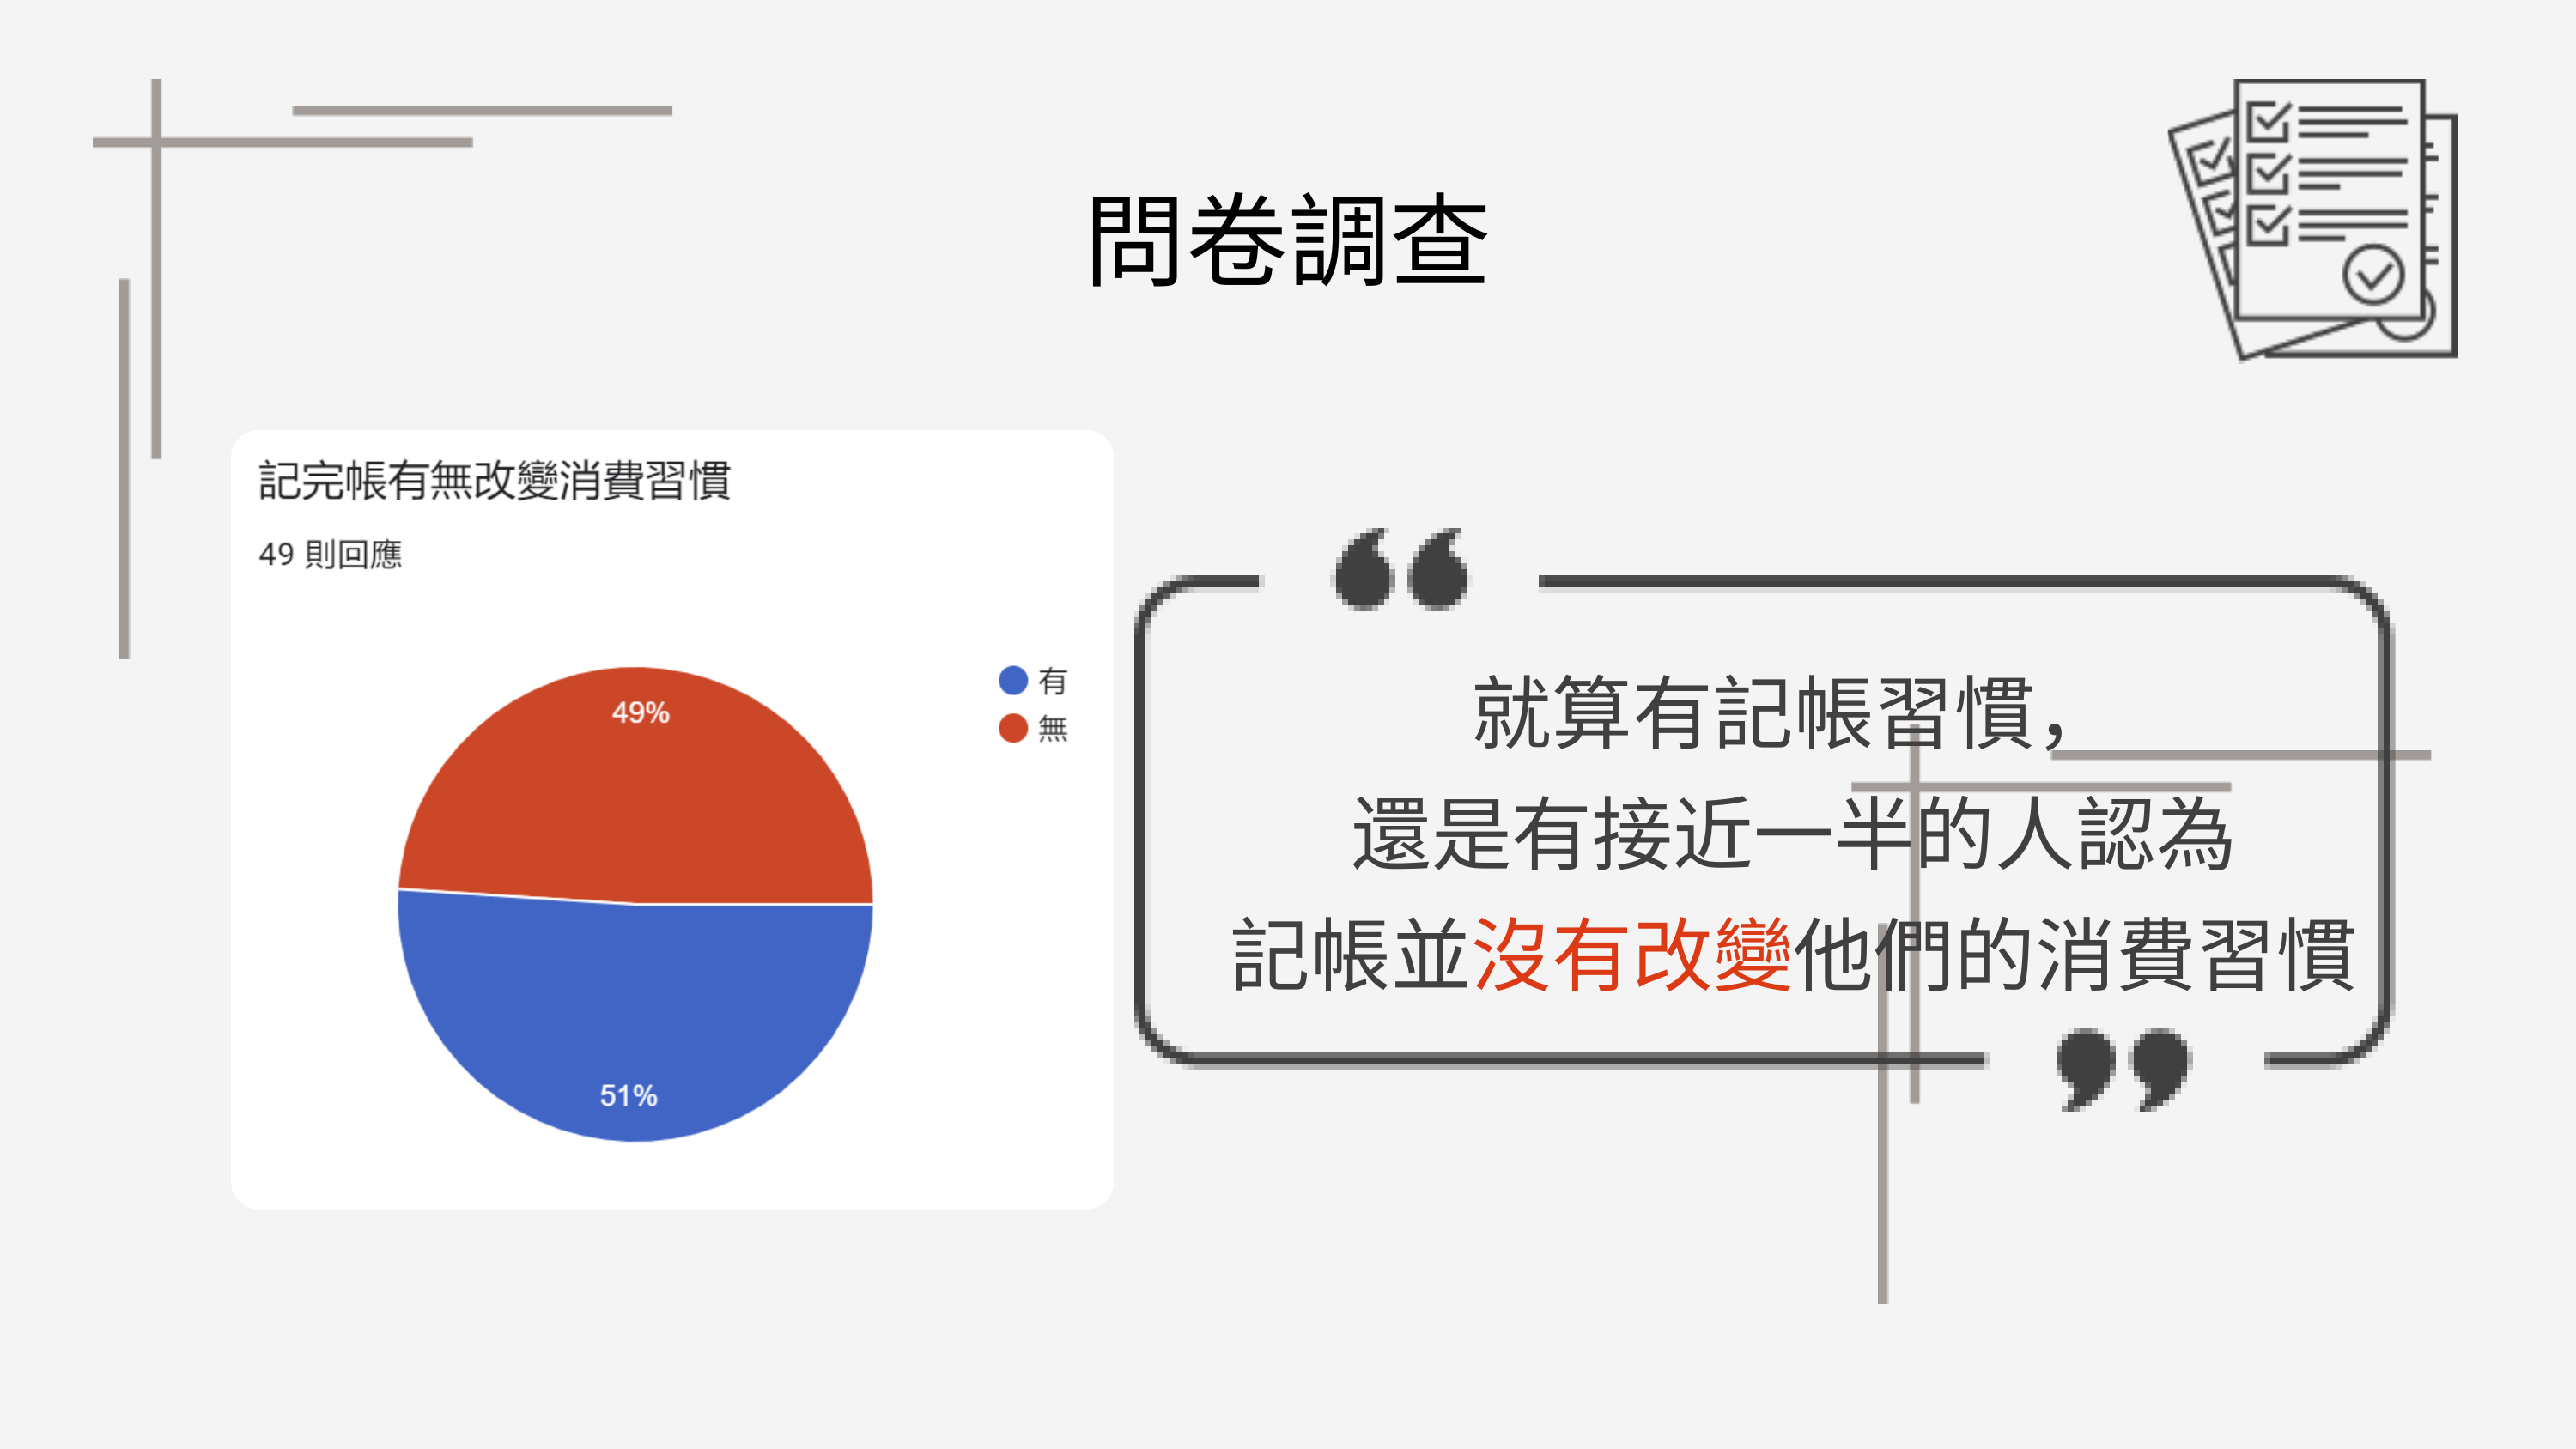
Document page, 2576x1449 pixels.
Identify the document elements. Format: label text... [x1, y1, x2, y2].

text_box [1070, 528, 2518, 1112]
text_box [230, 429, 1115, 1210]
text_box [2167, 79, 2458, 364]
text_box [1851, 1121, 2432, 1304]
text_box [93, 79, 673, 659]
text_box 問卷調查 [1084, 174, 1492, 423]
